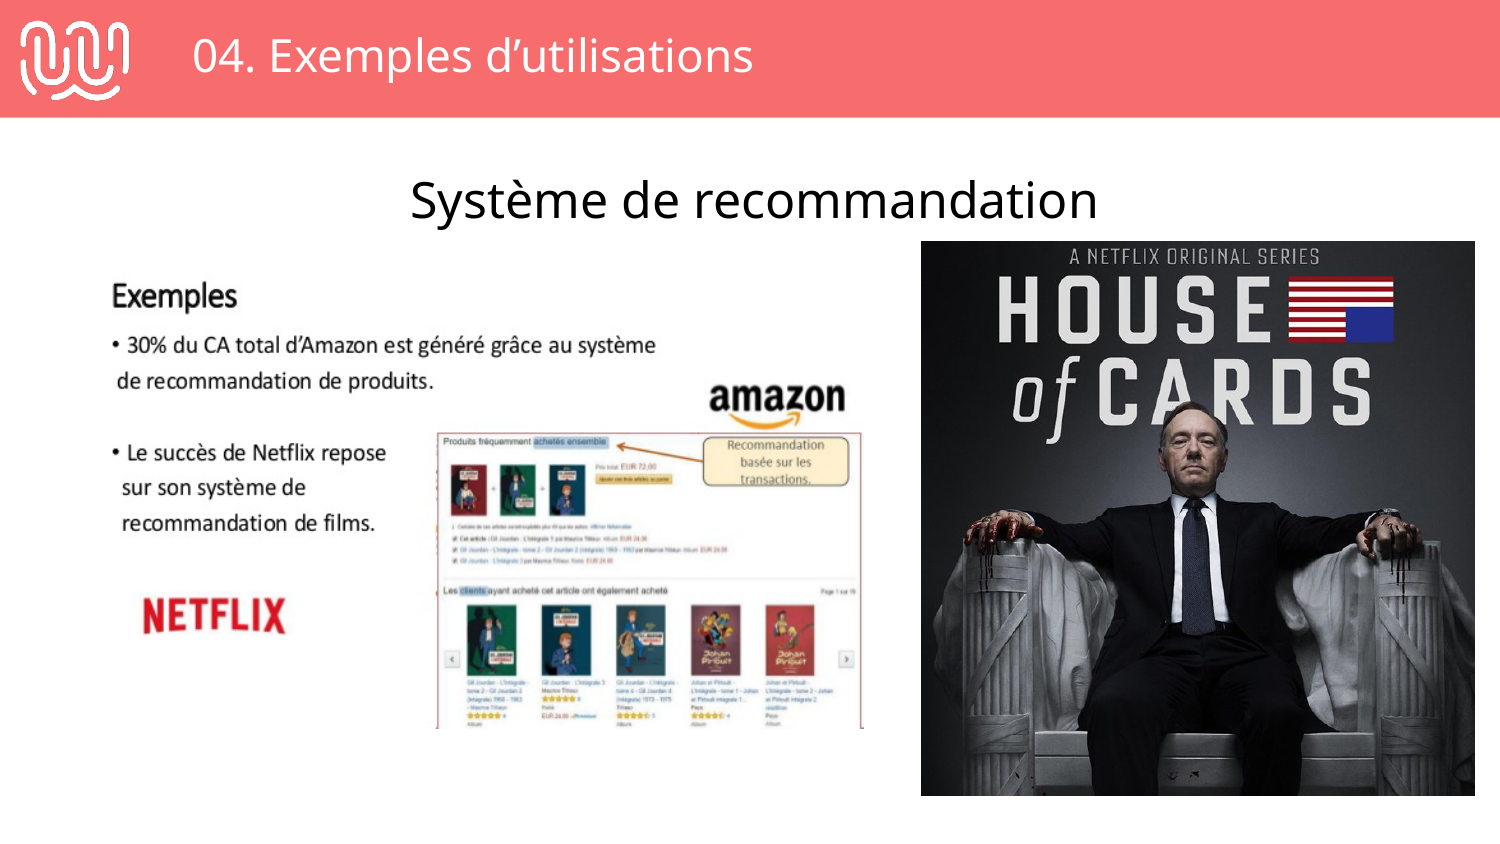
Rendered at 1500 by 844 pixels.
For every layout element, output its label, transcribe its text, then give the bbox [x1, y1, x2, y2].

picture [921, 241, 1476, 796]
text_box Système de recommandation [197, 153, 1313, 217]
picture [20, 20, 134, 101]
picture [49, 251, 864, 730]
title 04. Exemples d’utilisations [192, 45, 1380, 118]
